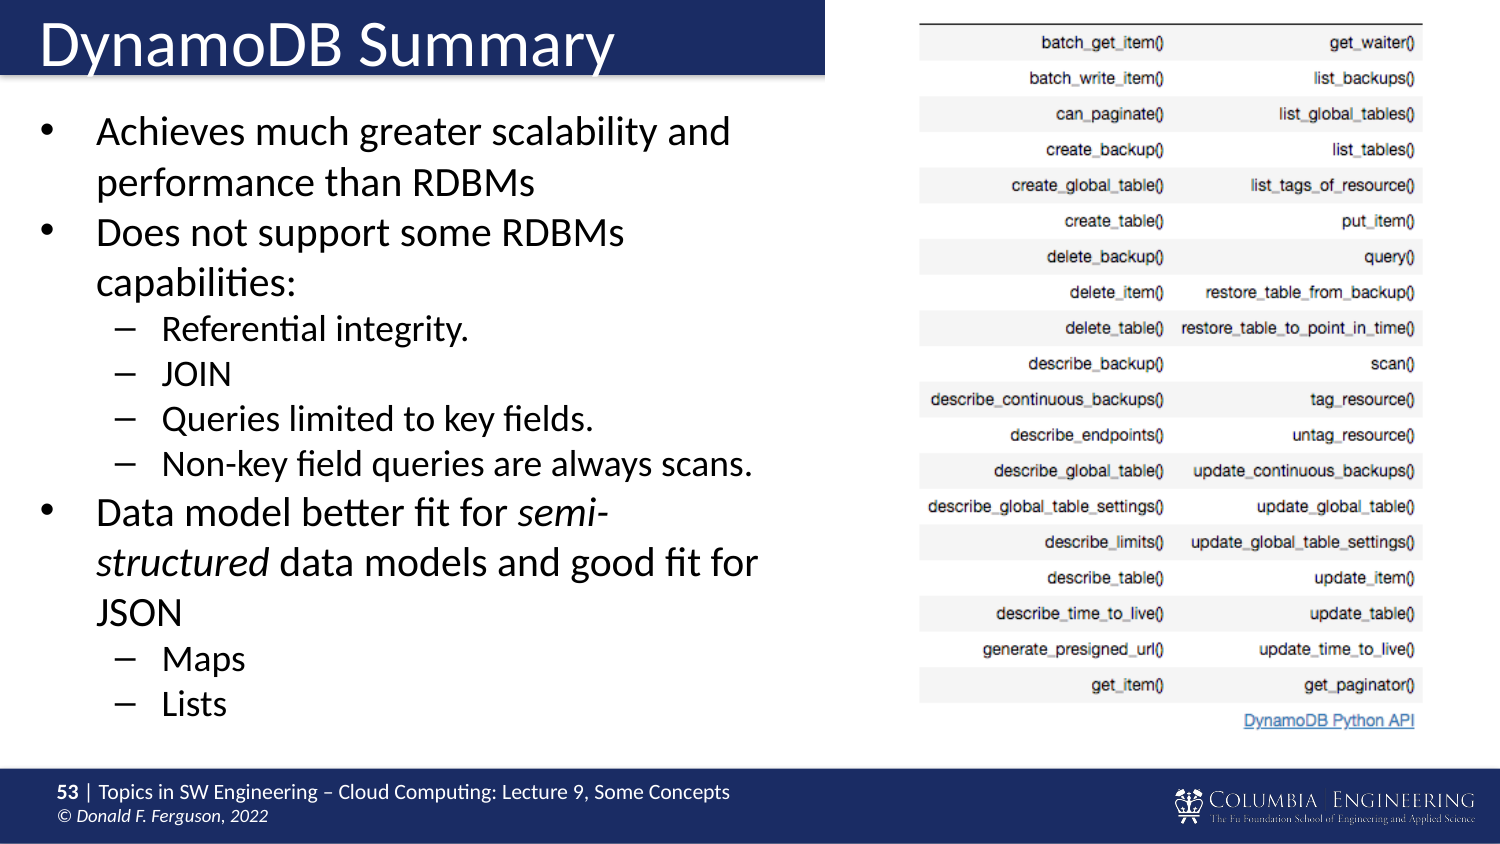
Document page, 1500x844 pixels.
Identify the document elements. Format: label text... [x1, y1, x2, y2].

list Achieves much greater scalability and performance than RDBMs Does not support some RDBMs capabilities: Referential integrity. JOIN Queries limited to key fields. Non-key field queries are always scans. Data model better fit for semi-structured data models and good fit for JSON Maps Lists [24, 96, 775, 760]
list DynamoDB Summary [24, 0, 822, 63]
picture [824, 0, 1500, 748]
